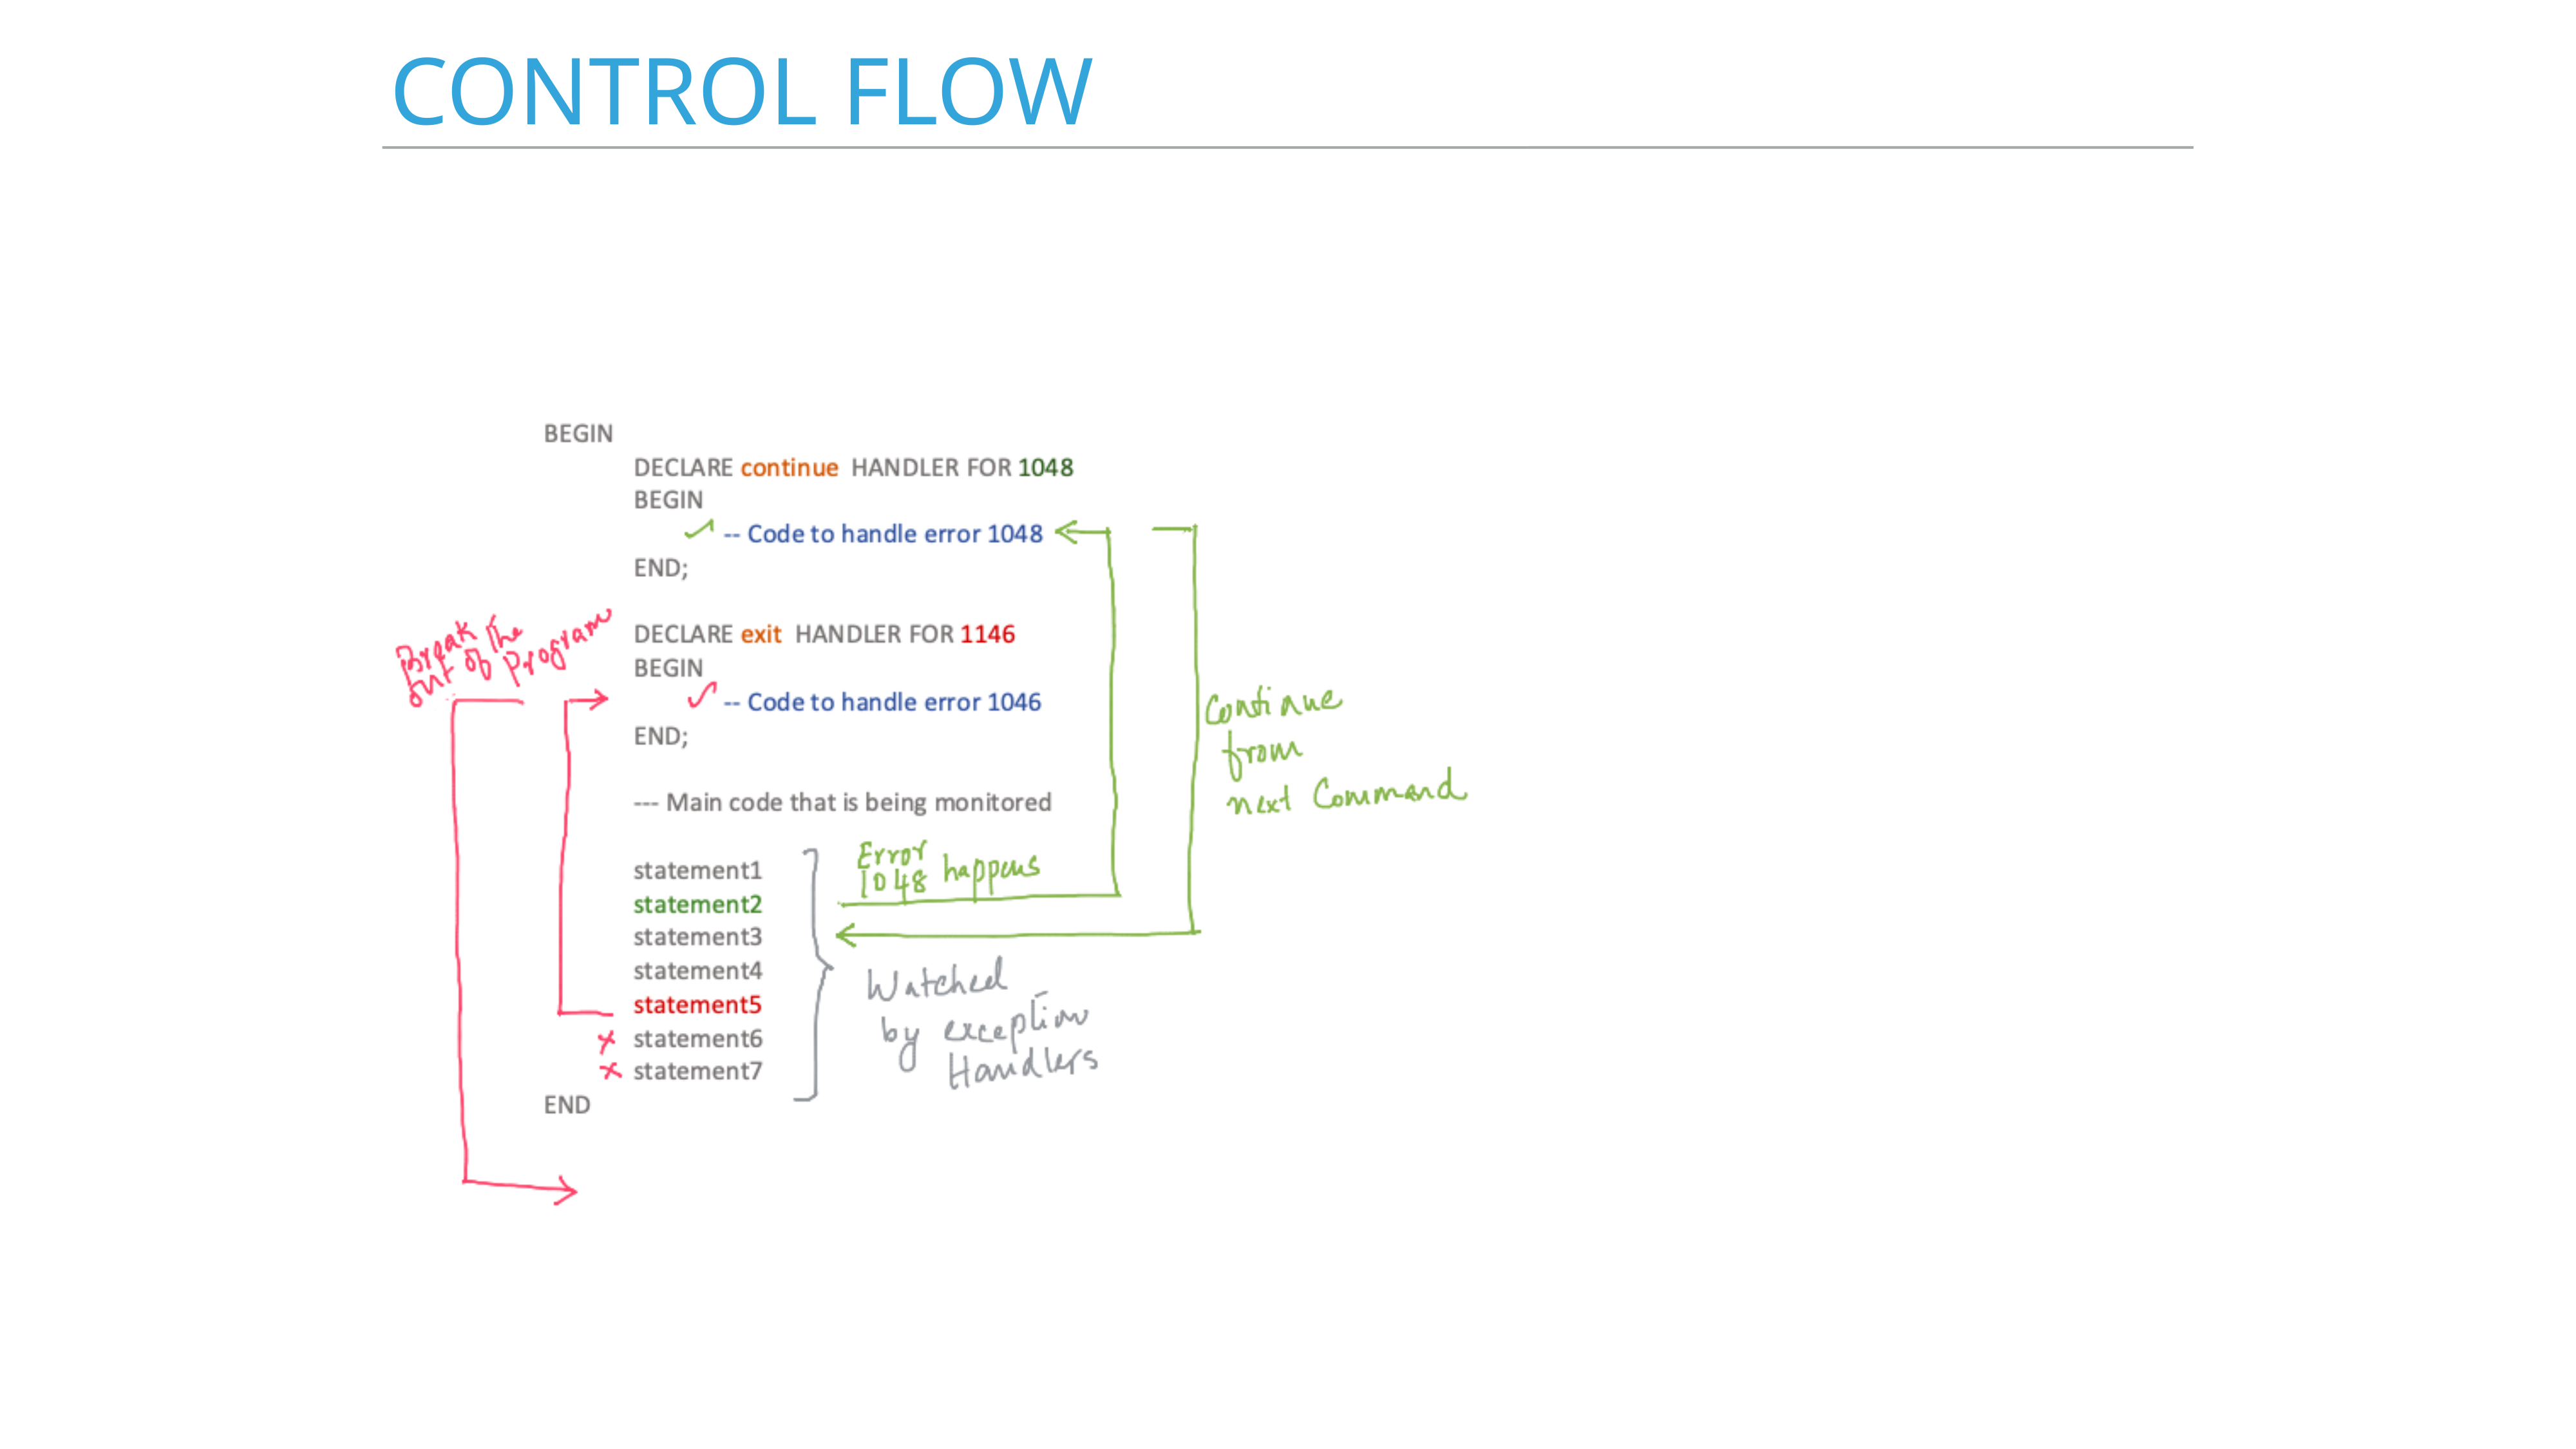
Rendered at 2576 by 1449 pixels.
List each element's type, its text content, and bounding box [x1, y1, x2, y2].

picture [366, 397, 1498, 1221]
title Control flow [382, 46, 2194, 155]
text_box [366, 397, 1514, 1256]
